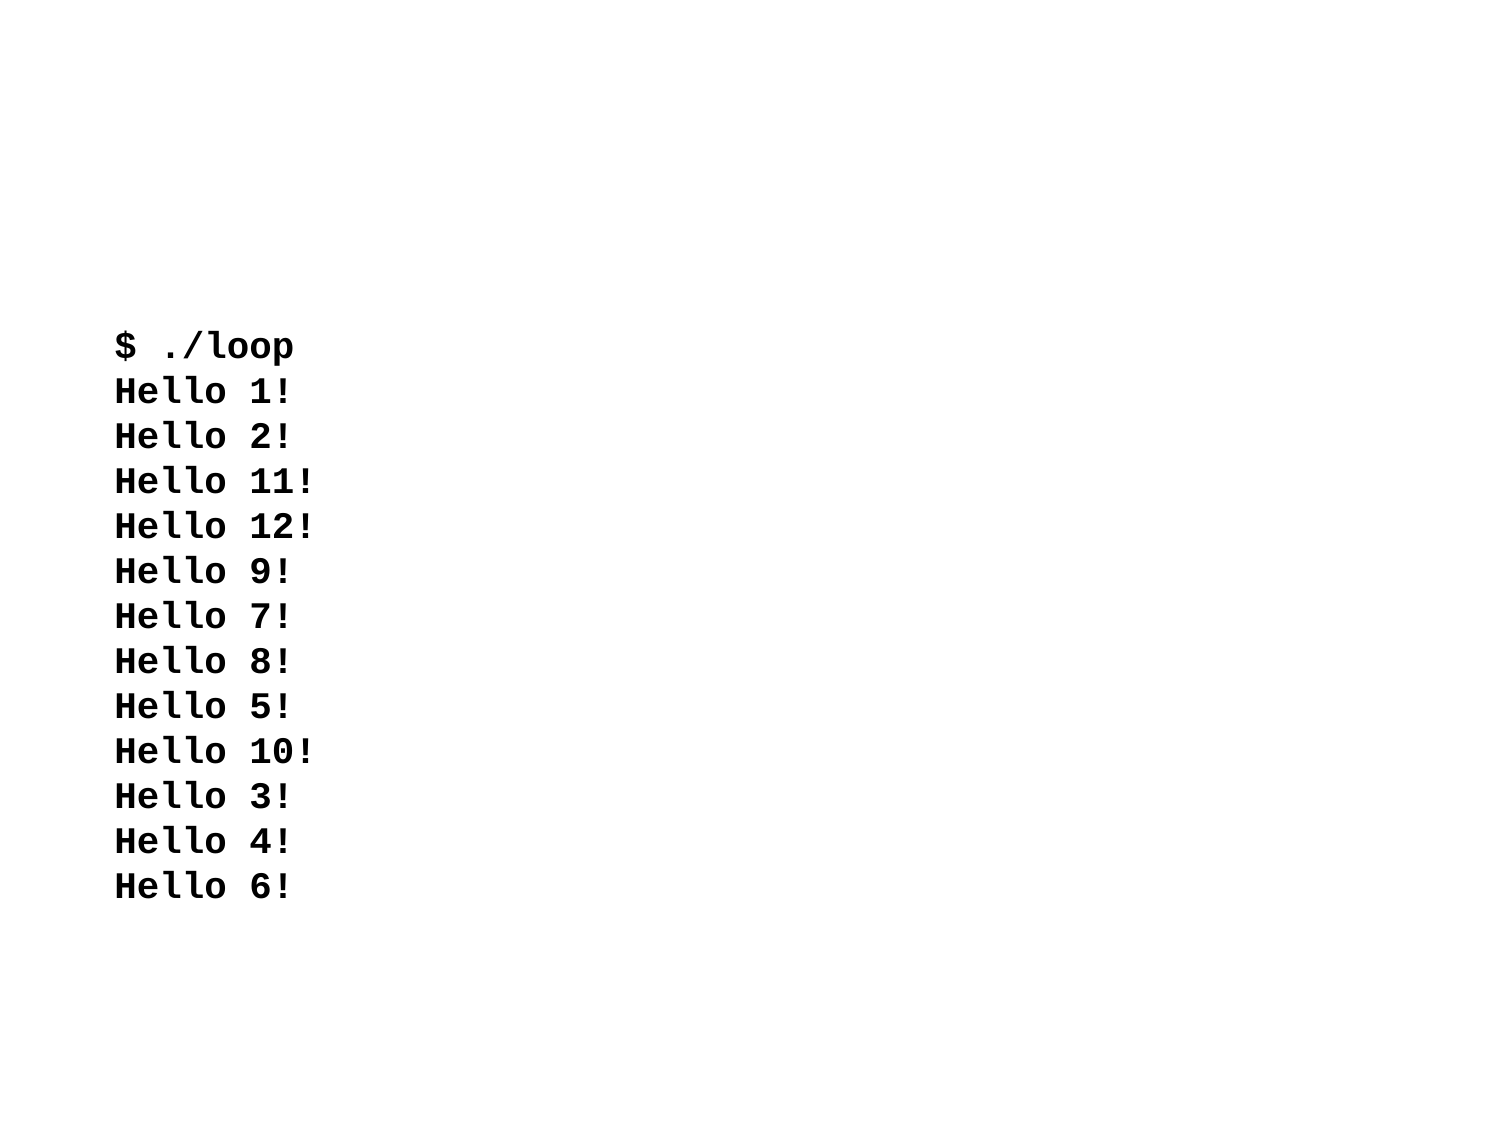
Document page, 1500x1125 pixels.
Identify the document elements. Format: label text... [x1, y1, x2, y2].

text_box $ ./loop Hello 1! Hello 2! Hello 11! Hello 12! Hello 9! Hello 7! Hello 8! Hello 5! Hello 10! Hello 3! Hello 4! Hello 6! [99, 313, 1326, 914]
